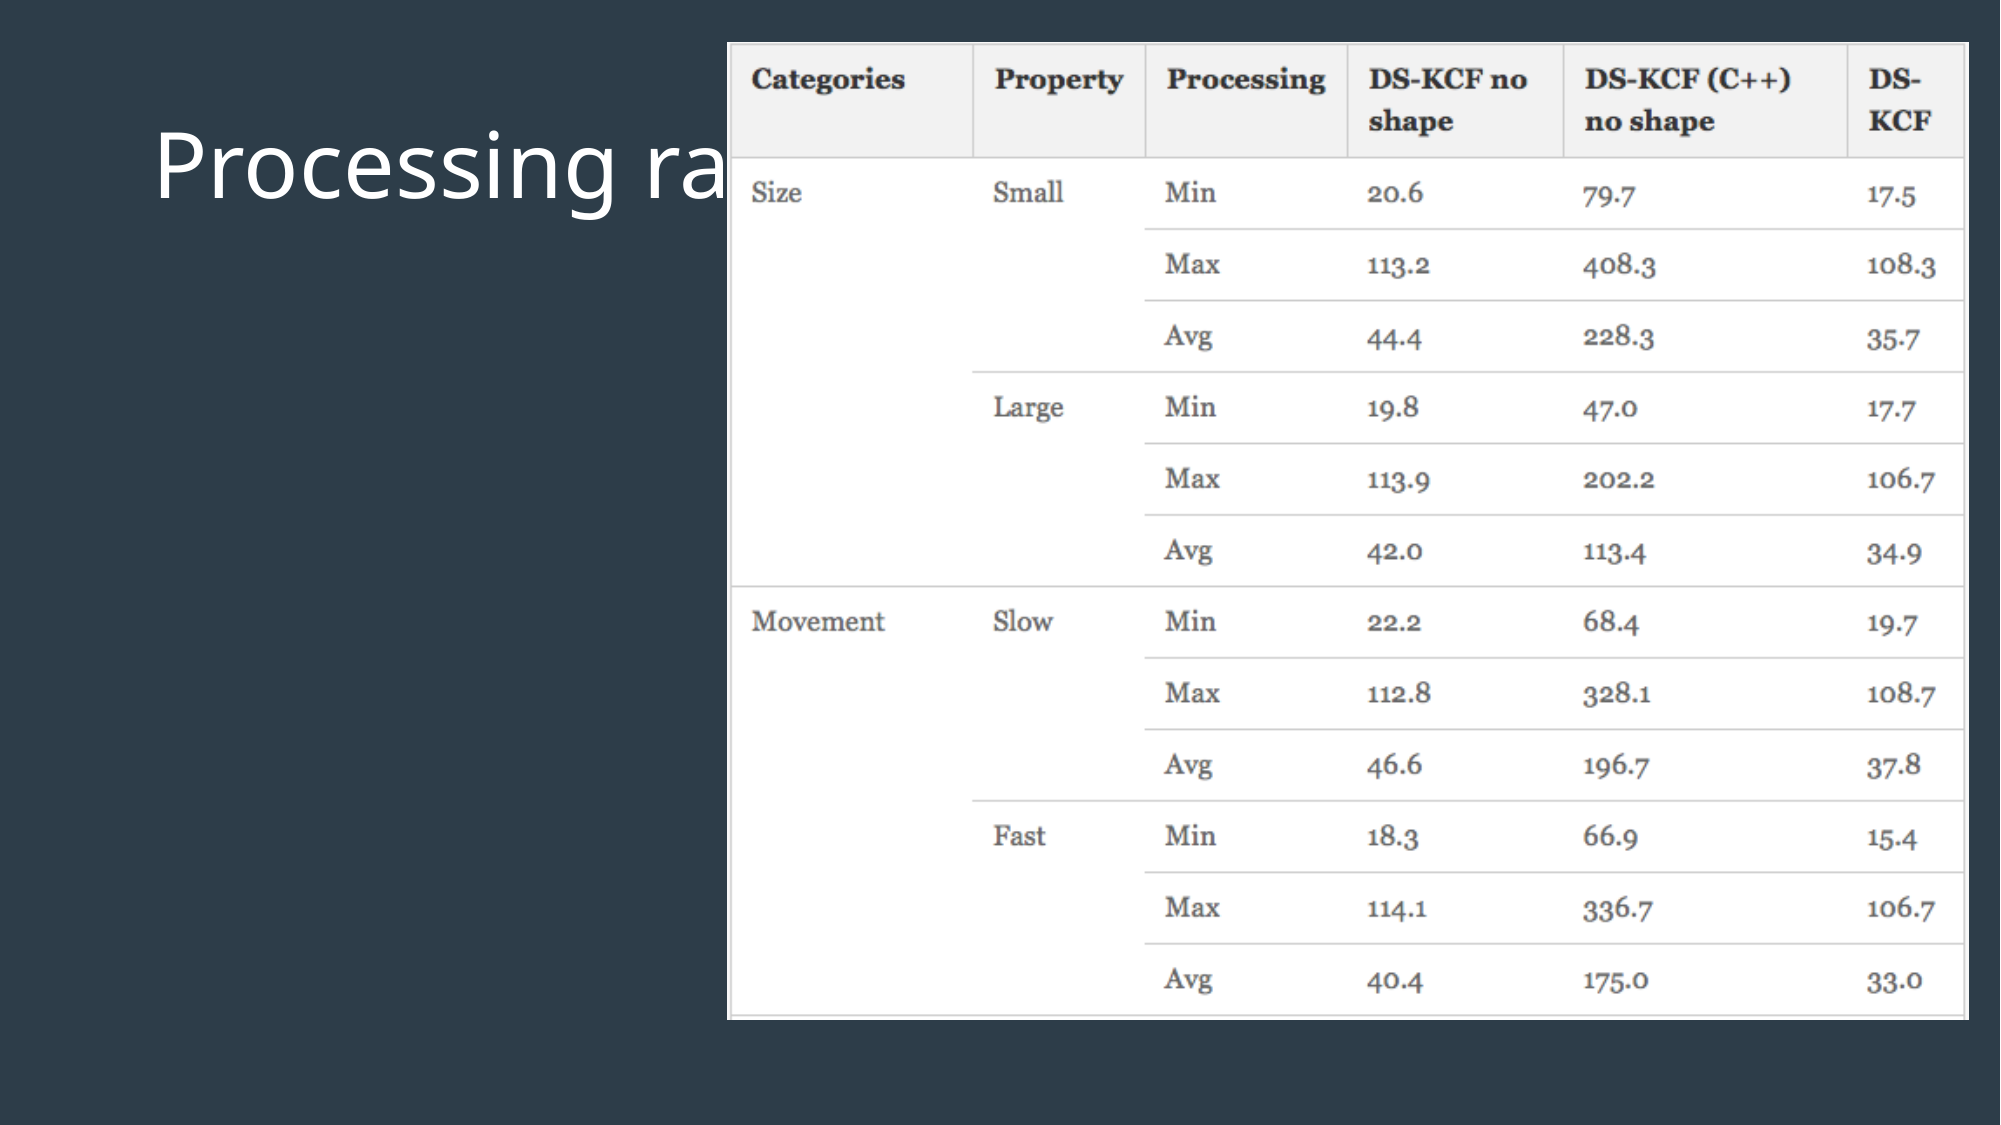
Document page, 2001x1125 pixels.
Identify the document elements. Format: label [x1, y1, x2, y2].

picture [0, 0, 2000, 1125]
list [727, 42, 1969, 1020]
